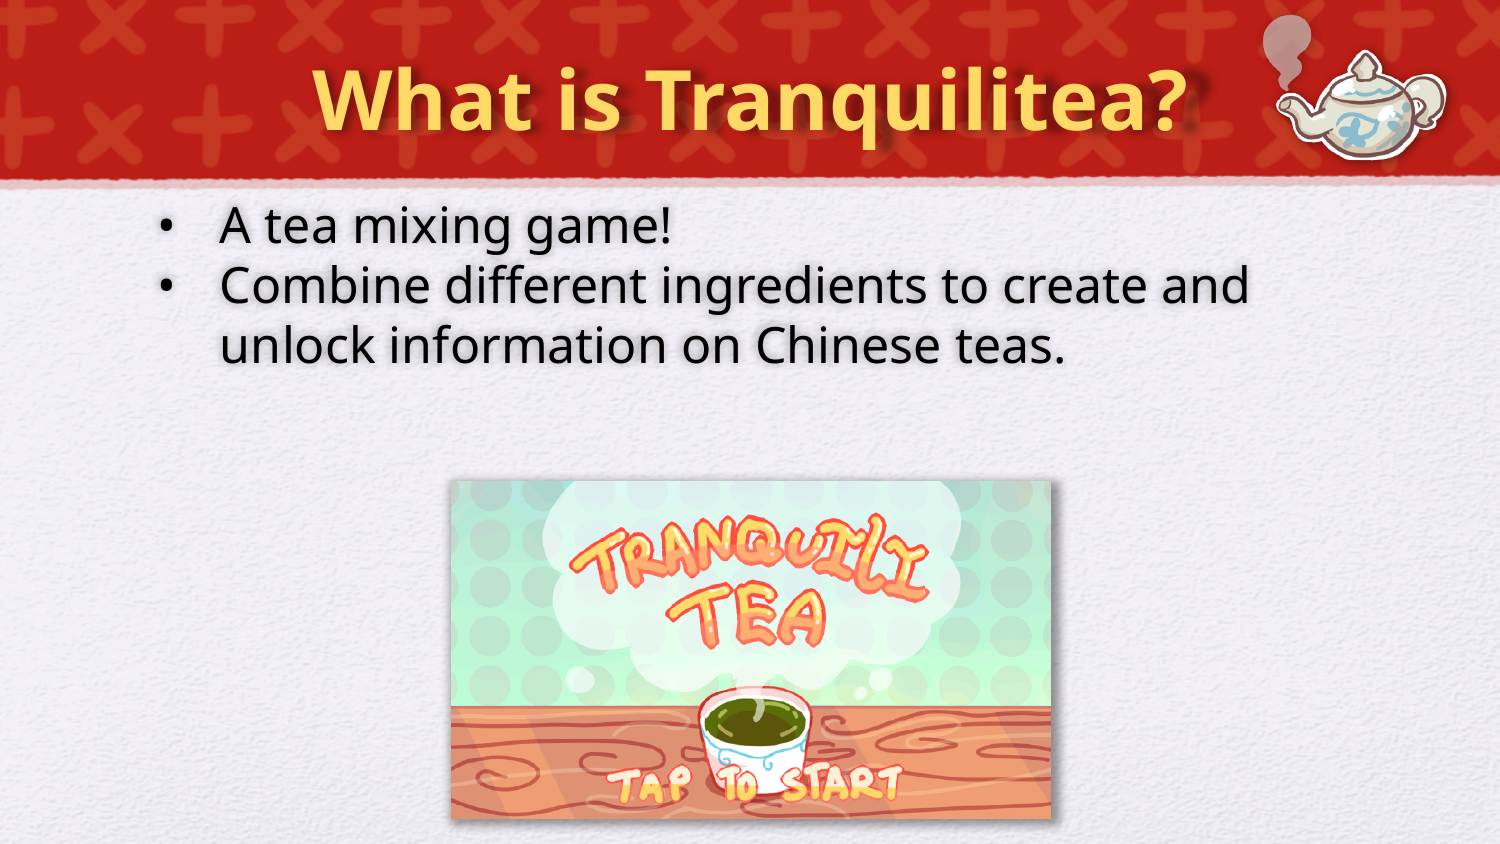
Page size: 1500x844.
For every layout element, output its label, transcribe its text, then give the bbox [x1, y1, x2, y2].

list A tea mixing game! Combine different ingredients to create and unlock information on Chinese teas. [129, 178, 1372, 707]
picture [0, 0, 1500, 844]
title What is Tranquilitea? [129, 4, 1232, 172]
